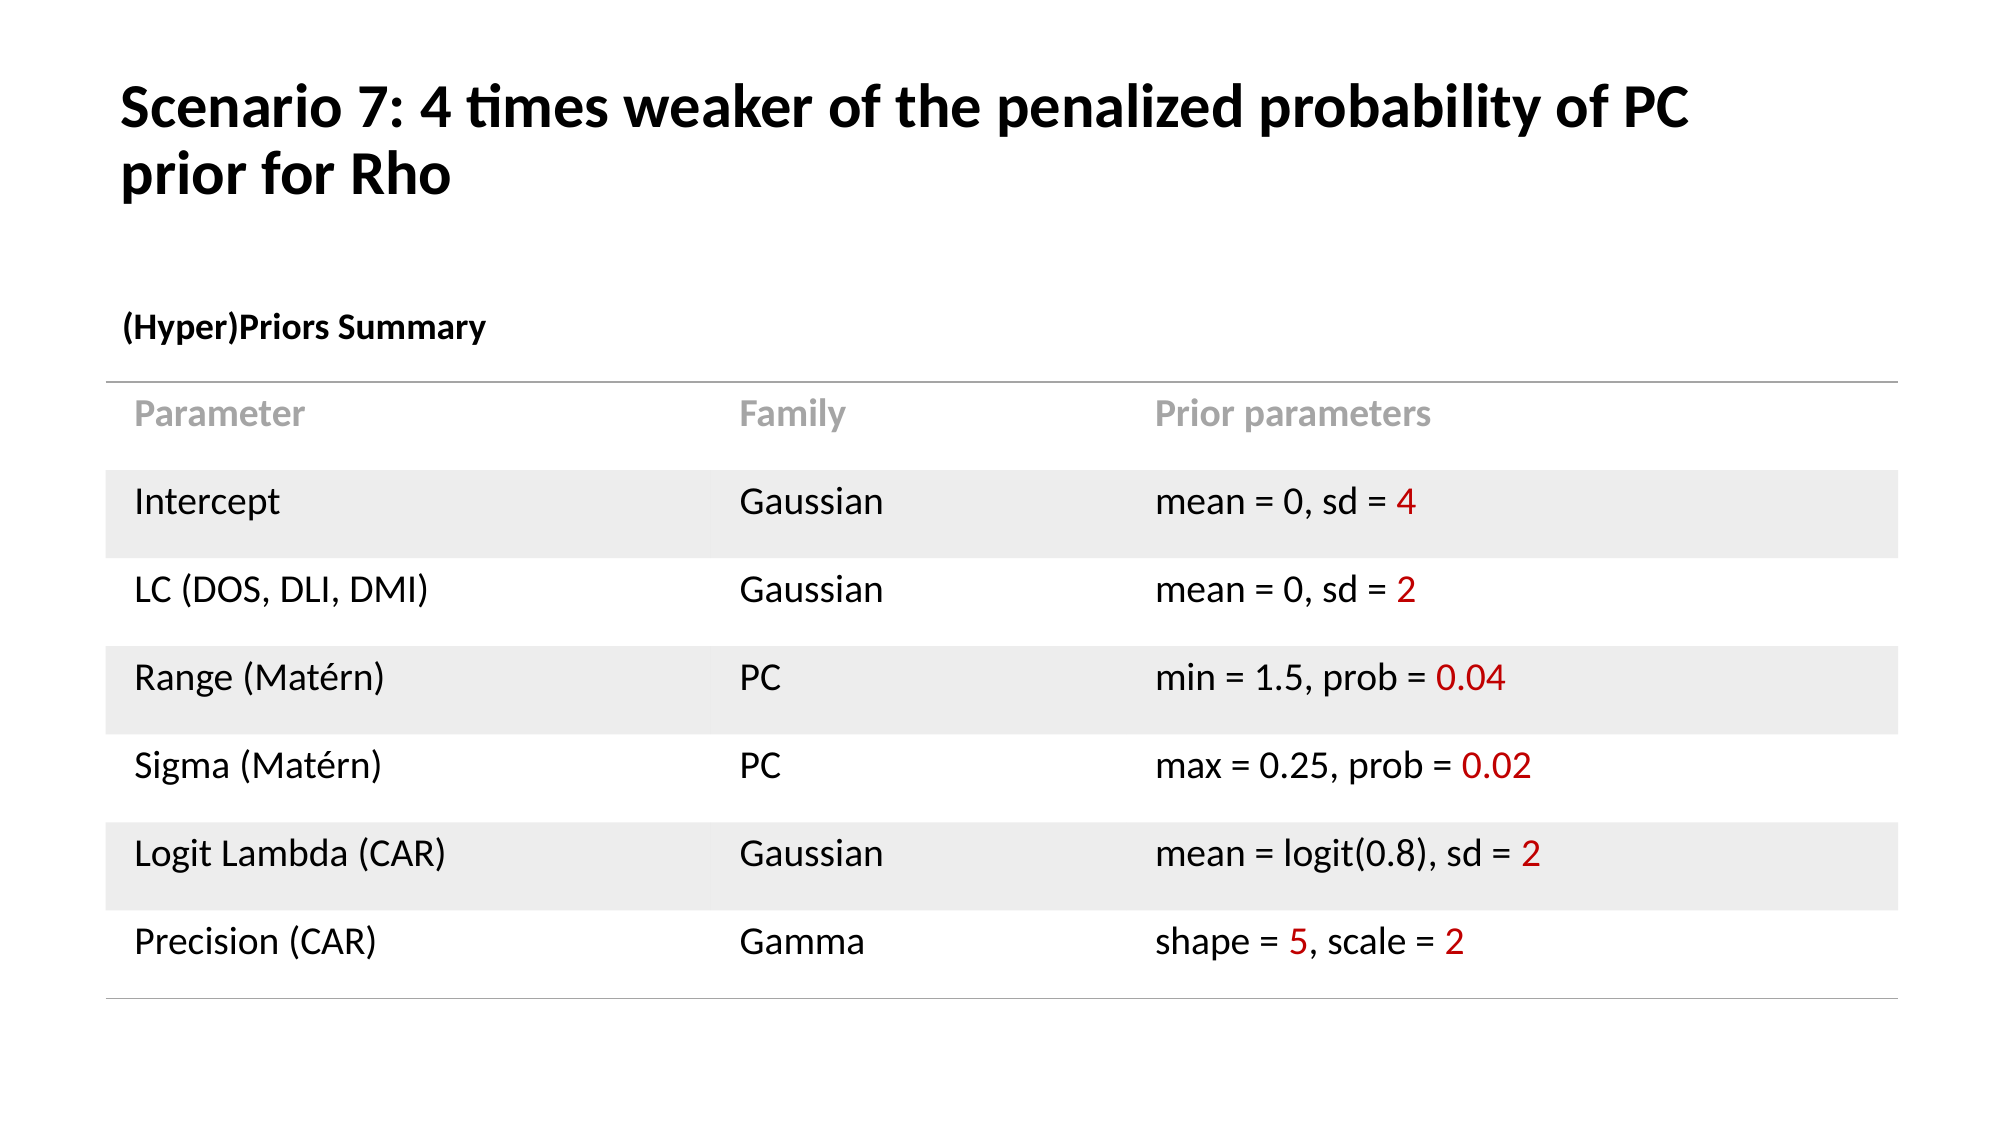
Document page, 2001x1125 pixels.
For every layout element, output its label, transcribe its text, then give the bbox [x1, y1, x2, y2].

table_cell Sigma (Matérn) [106, 734, 711, 822]
table_cell LC (DOS, DLI, DMI) [106, 558, 711, 646]
table_header Prior parameters [1126, 383, 1898, 470]
table_cell PC [711, 646, 1126, 734]
table_cell shape = 5, scale = 2 [1126, 910, 1898, 998]
text_box (Hyper)Priors Summary [107, 294, 502, 355]
table_cell mean = 0, sd = 4 [1126, 470, 1898, 558]
table_header Family [711, 383, 1126, 470]
title Scenario 7: 4 times weaker of the penalized probability of PC prior for Rho [105, 59, 1831, 222]
table_cell Intercept [106, 470, 711, 558]
table_cell mean = 0, sd = 2 [1126, 558, 1898, 646]
table_cell Logit Lambda (CAR) [106, 822, 711, 910]
table_cell mean = logit(0.8), sd = 2 [1126, 822, 1898, 910]
table_cell Gamma [711, 910, 1126, 998]
table_cell PC [711, 734, 1126, 822]
table_cell Gaussian [711, 822, 1126, 910]
table_cell min = 1.5, prob = 0.04 [1126, 646, 1898, 734]
table_cell Range (Matérn) [106, 646, 711, 734]
table_header Parameter [106, 383, 711, 470]
table_cell Gaussian [711, 558, 1126, 646]
table_cell max = 0.25, prob = 0.02 [1126, 734, 1898, 822]
table_cell Gaussian [711, 470, 1126, 558]
table_cell Precision (CAR) [106, 910, 711, 998]
